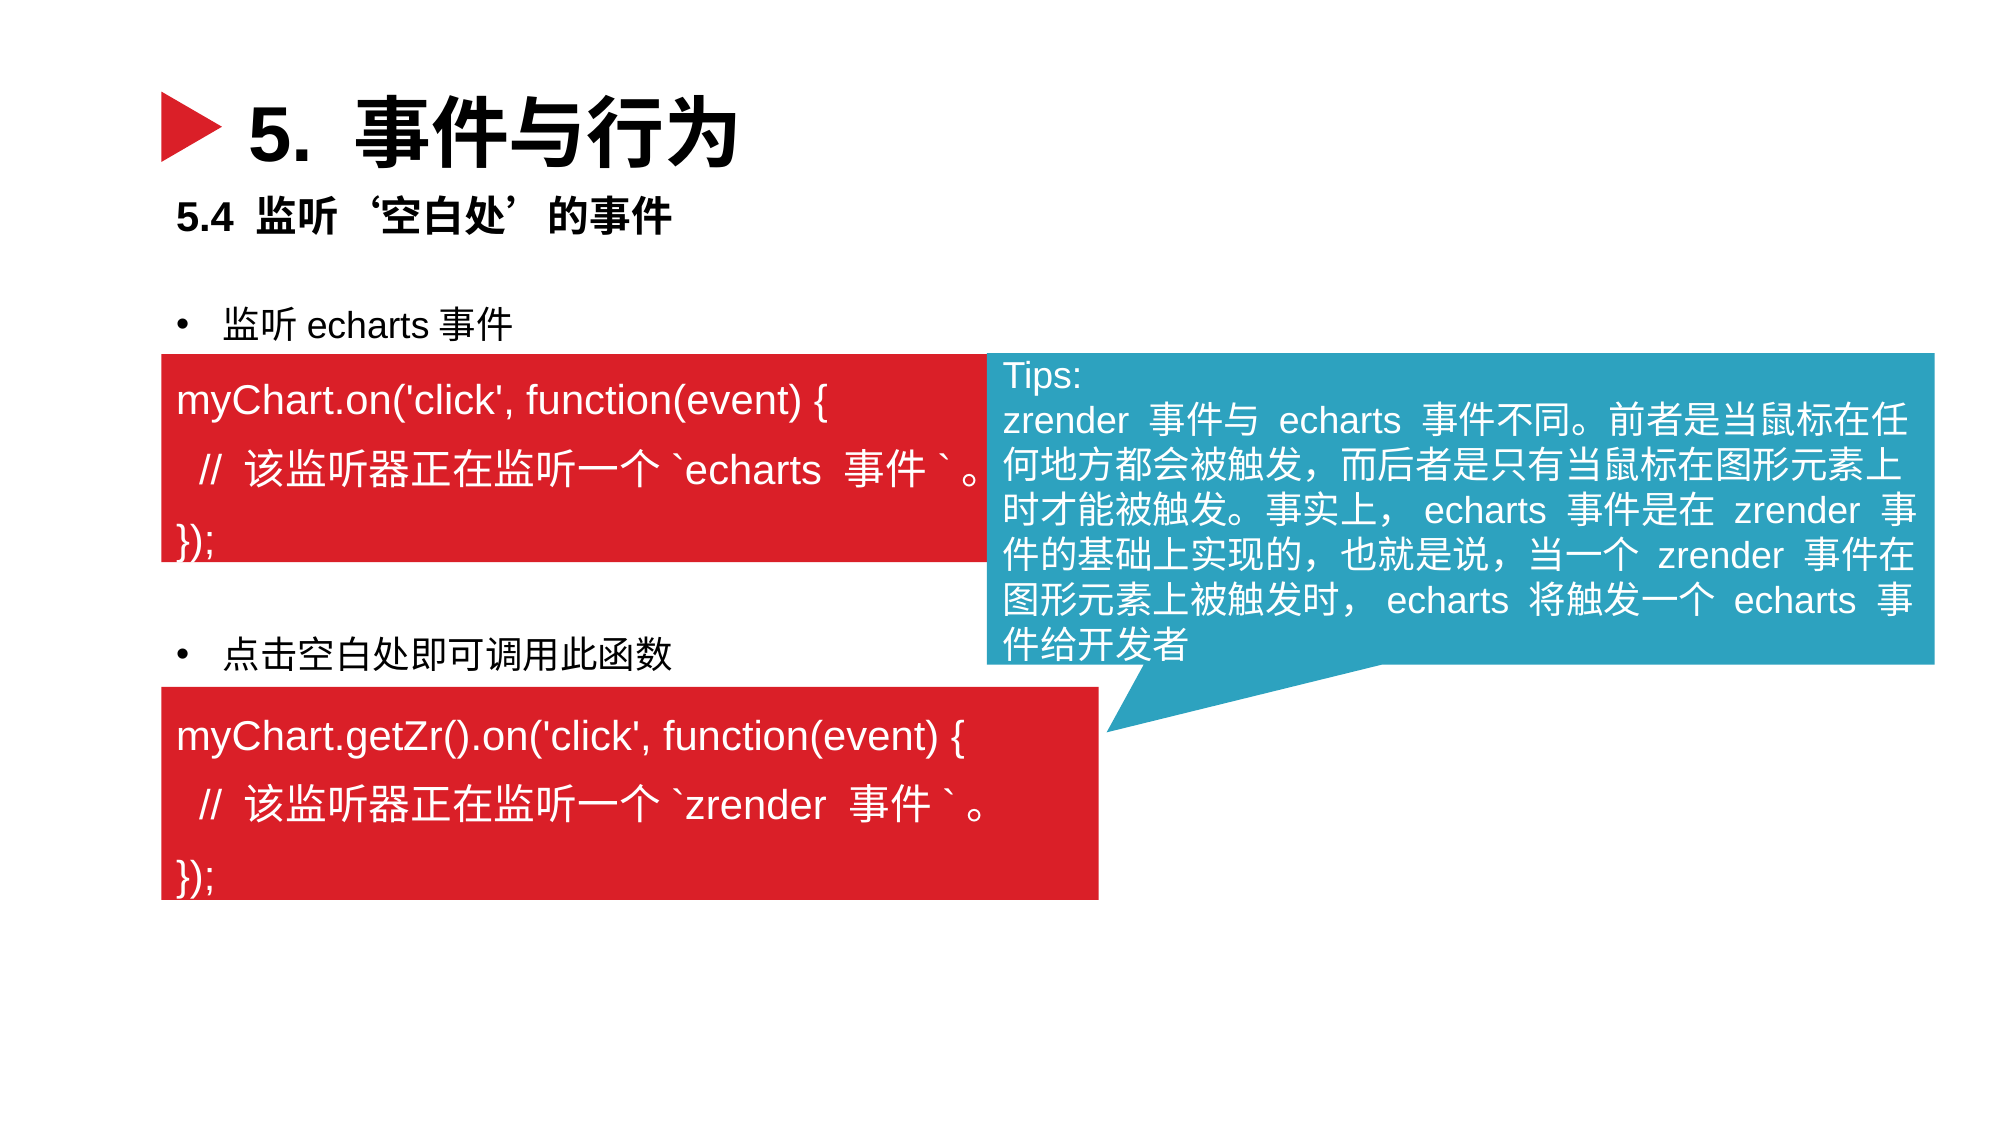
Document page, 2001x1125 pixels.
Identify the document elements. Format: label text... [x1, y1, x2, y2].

text_box 监听echarts事件 [161, 293, 828, 354]
text_box 5.4 监听‘空白处’的事件 [161, 182, 806, 248]
text_box 5. 事件与行为 [233, 76, 794, 177]
text_box myChart.getZr().on('click', function(event) { // 该监听器正在监听一个`zrender 事件`。 }); [161, 686, 1099, 900]
text_box Tips: zrender 事件与 echarts 事件不同。前者是当鼠标在任何地方都会被触发，而后者是只有当鼠标在图形元素上时才能被触发。事实上，echarts 事件是在 zrender 事件的基础上实现的，也就是说，当一个 zrender 事件在图形元素上被触发时，echarts 将触发一个 echarts 事件给开发者 [986, 353, 1935, 733]
text_box myChart.on('click', function(event) { // 该监听器正在监听一个`echarts 事件`。 }); [161, 354, 986, 563]
text_box [160, 89, 225, 164]
text_box 点击空白处即可调用此函数 [161, 623, 828, 687]
